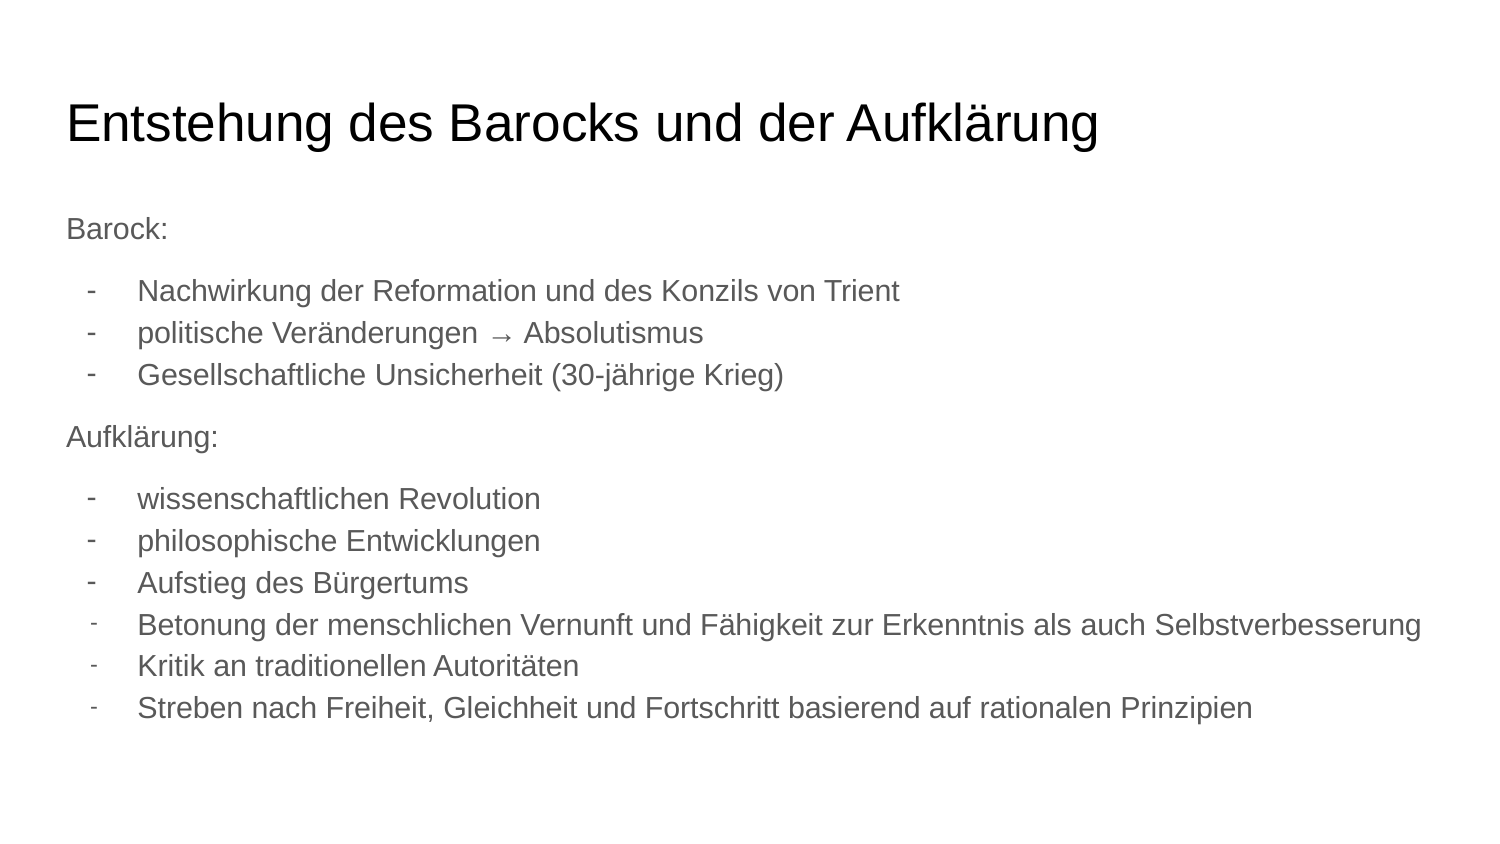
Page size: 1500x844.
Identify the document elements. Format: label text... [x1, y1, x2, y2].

list Barock: Nachwirkung der Reformation und des Konzils von Trient politische Veränderungen → Absolutismus Gesellschaftliche Unsicherheit (30-jährige Krieg) Aufklärung: wissenschaftlichen Revolution philosophische Entwicklungen Aufstieg des Bürgertums Betonung der menschlichen Vernunft und Fähigkeit zur Erkenntnis als auch Selbstverbesserung Kritik an traditionellen Autoritäten Streben nach Freiheit, Gleichheit und Fortschritt basierend auf rationalen Prinzipien [51, 189, 1449, 750]
title Entstehung des Barocks und der Aufklärung [51, 72, 1449, 167]
